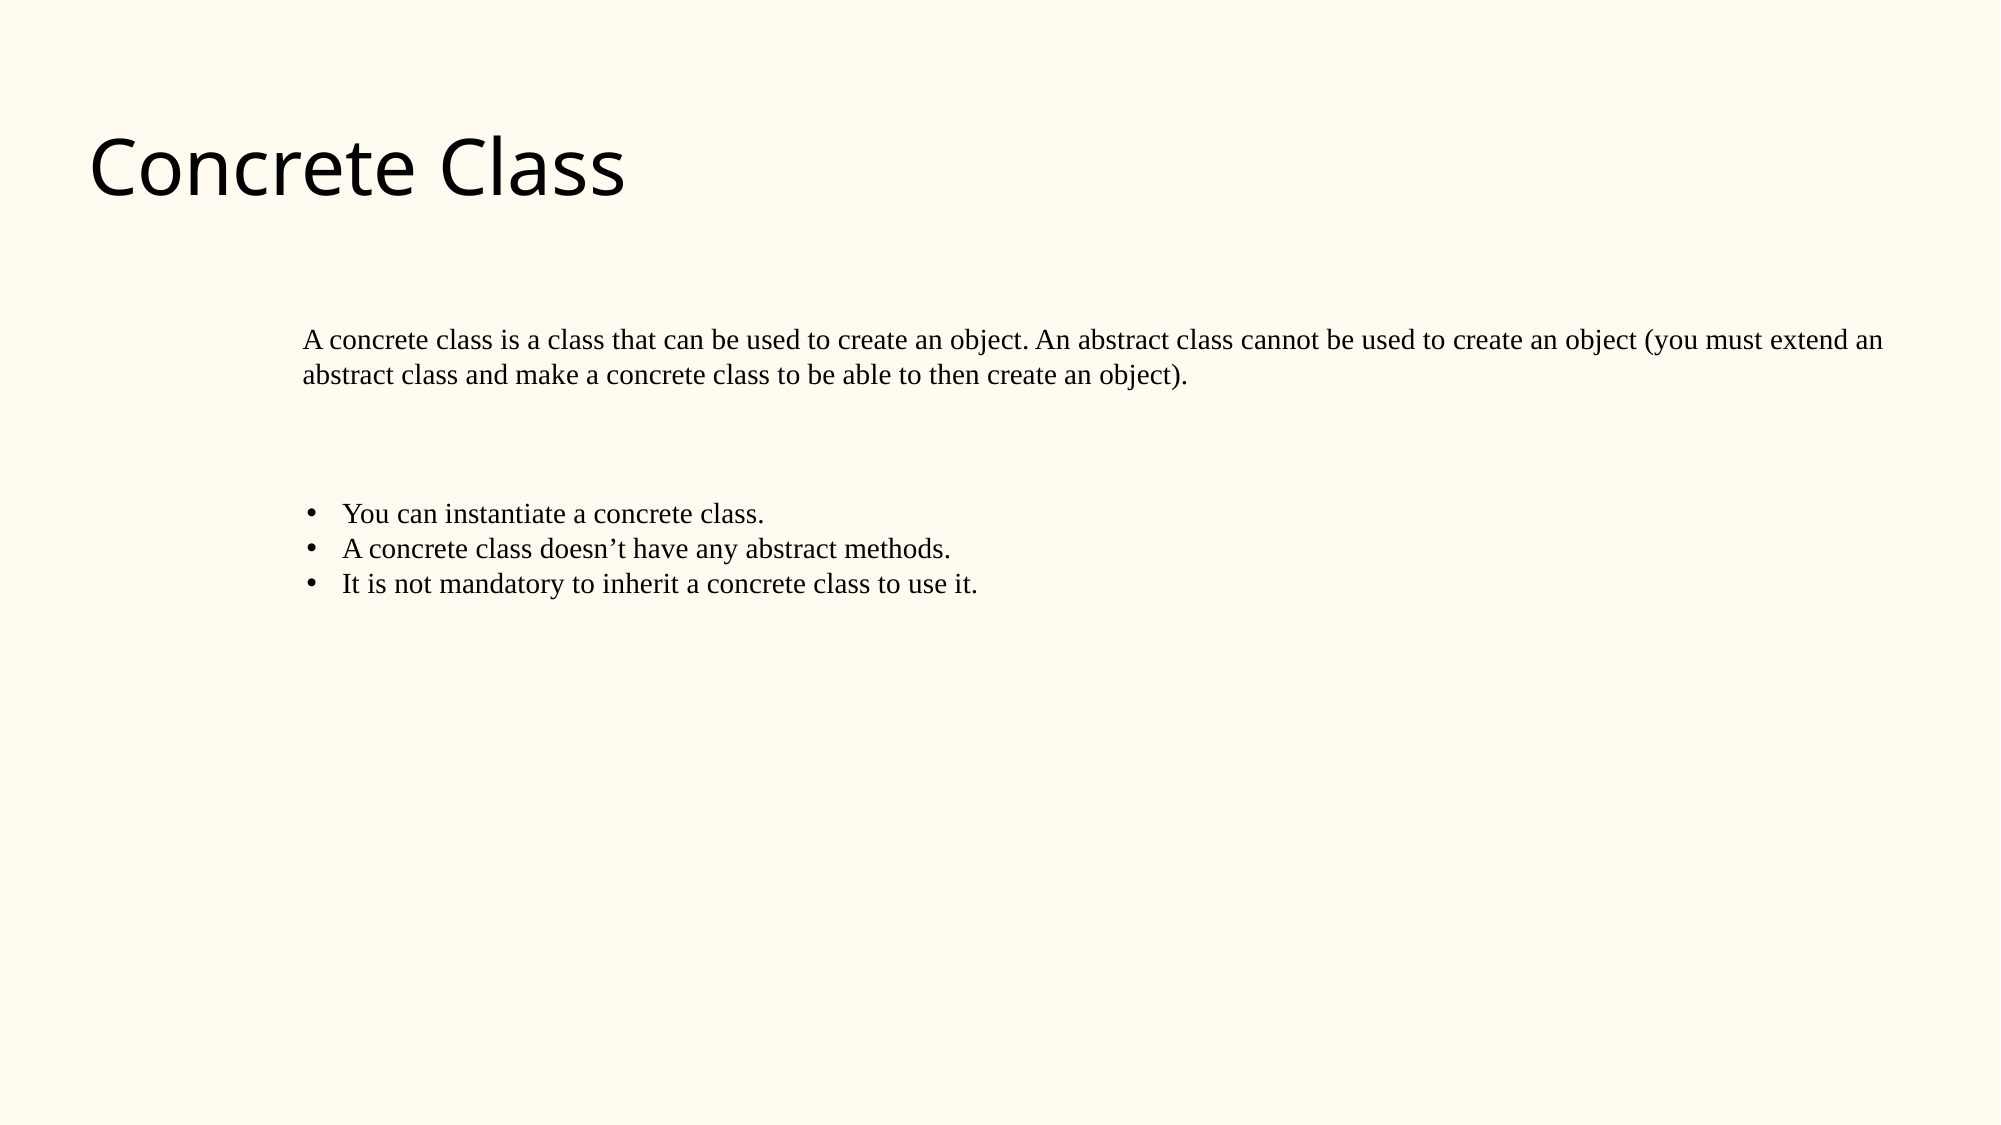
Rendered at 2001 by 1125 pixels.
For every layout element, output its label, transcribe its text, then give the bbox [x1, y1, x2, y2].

text_box A concrete class is a class that can be used to create an object. An abstract class cannot be used to create an object (you must extend an abstract class and make a concrete class to be able to then create an object). [287, 313, 1934, 398]
text_box You can instantiate a concrete class. A concrete class doesn’t have any abstract methods. It is not mandatory to inherit a concrete class to use it. [291, 487, 1882, 607]
title Concrete Class [68, 97, 1932, 232]
